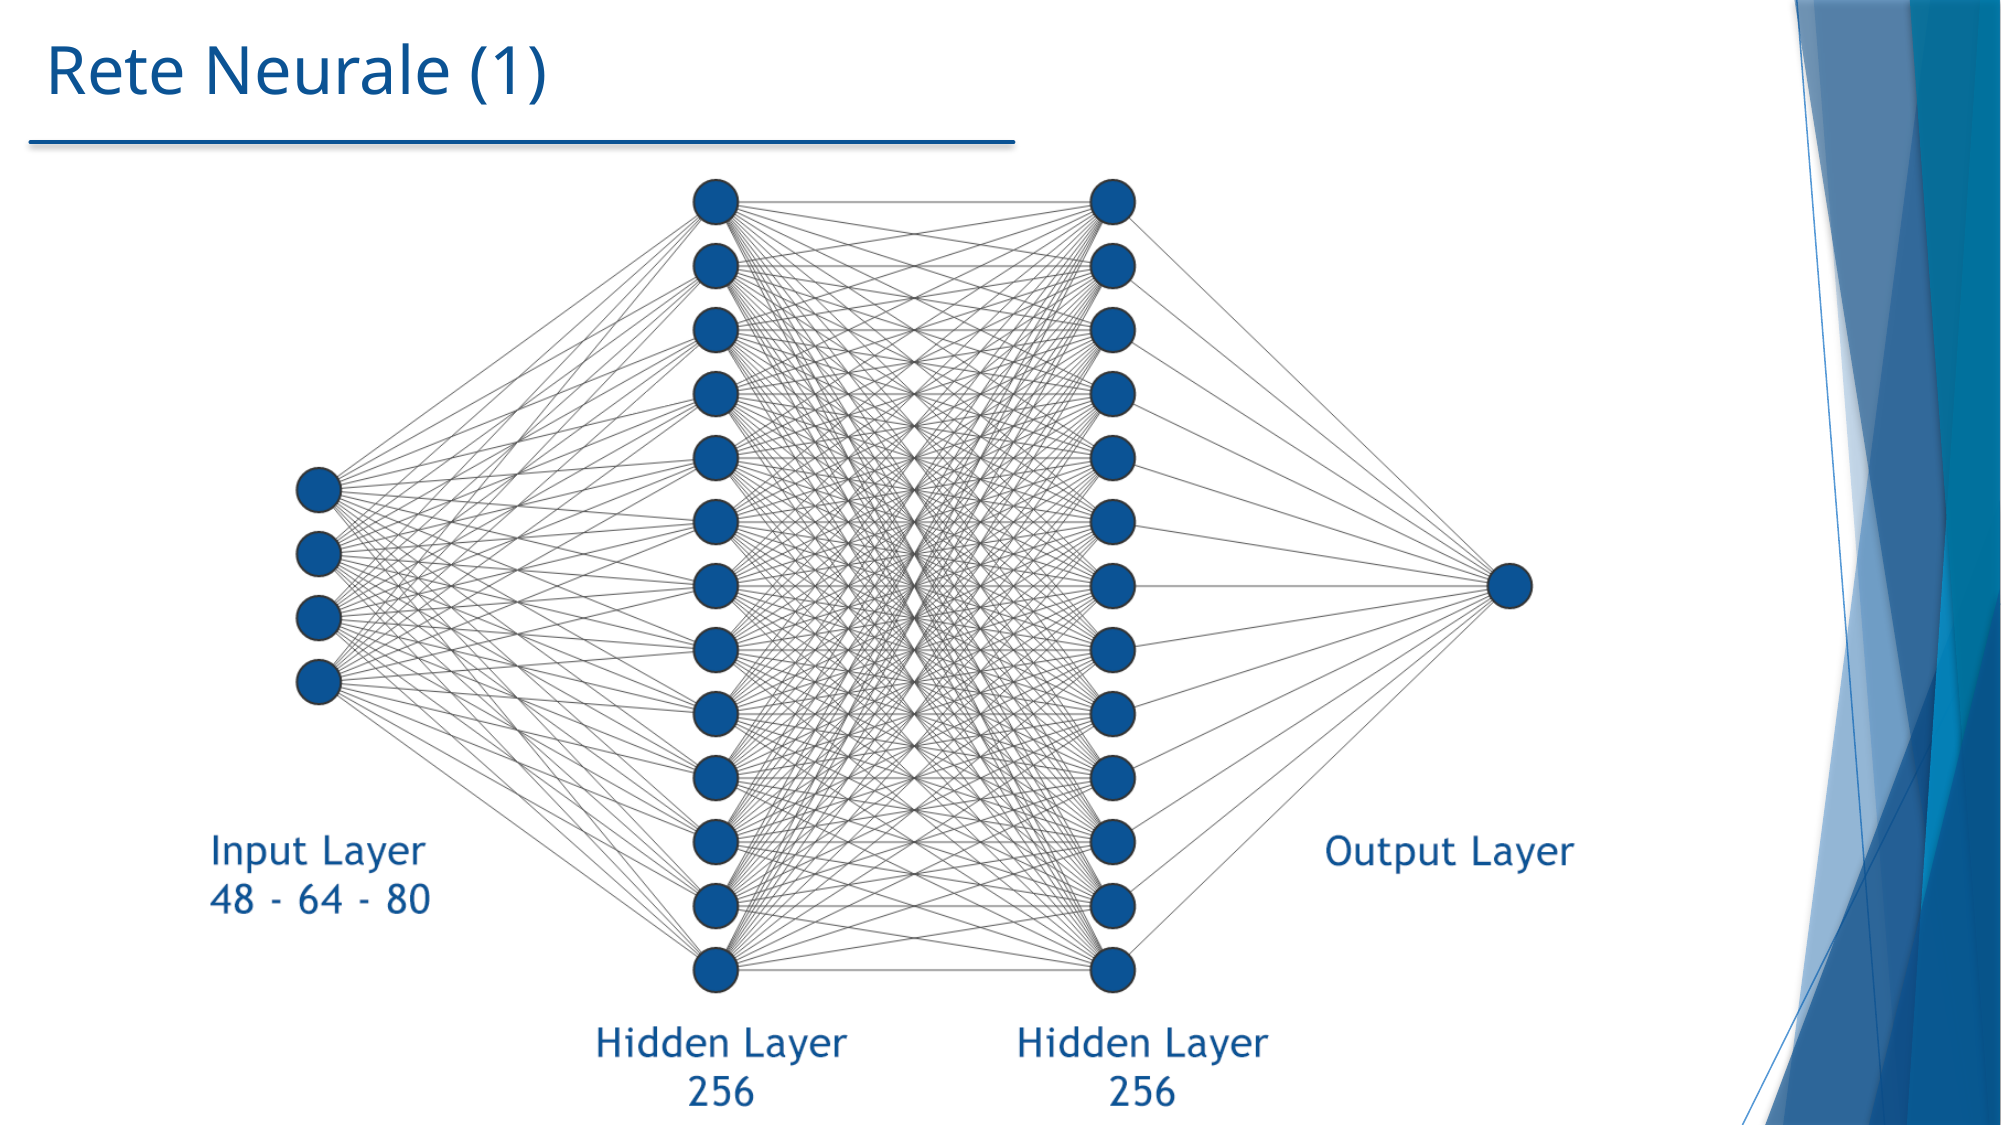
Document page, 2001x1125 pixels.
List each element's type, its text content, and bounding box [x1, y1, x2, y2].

title Rete Neurale (1) [30, 20, 1164, 147]
picture [193, 158, 1590, 1118]
